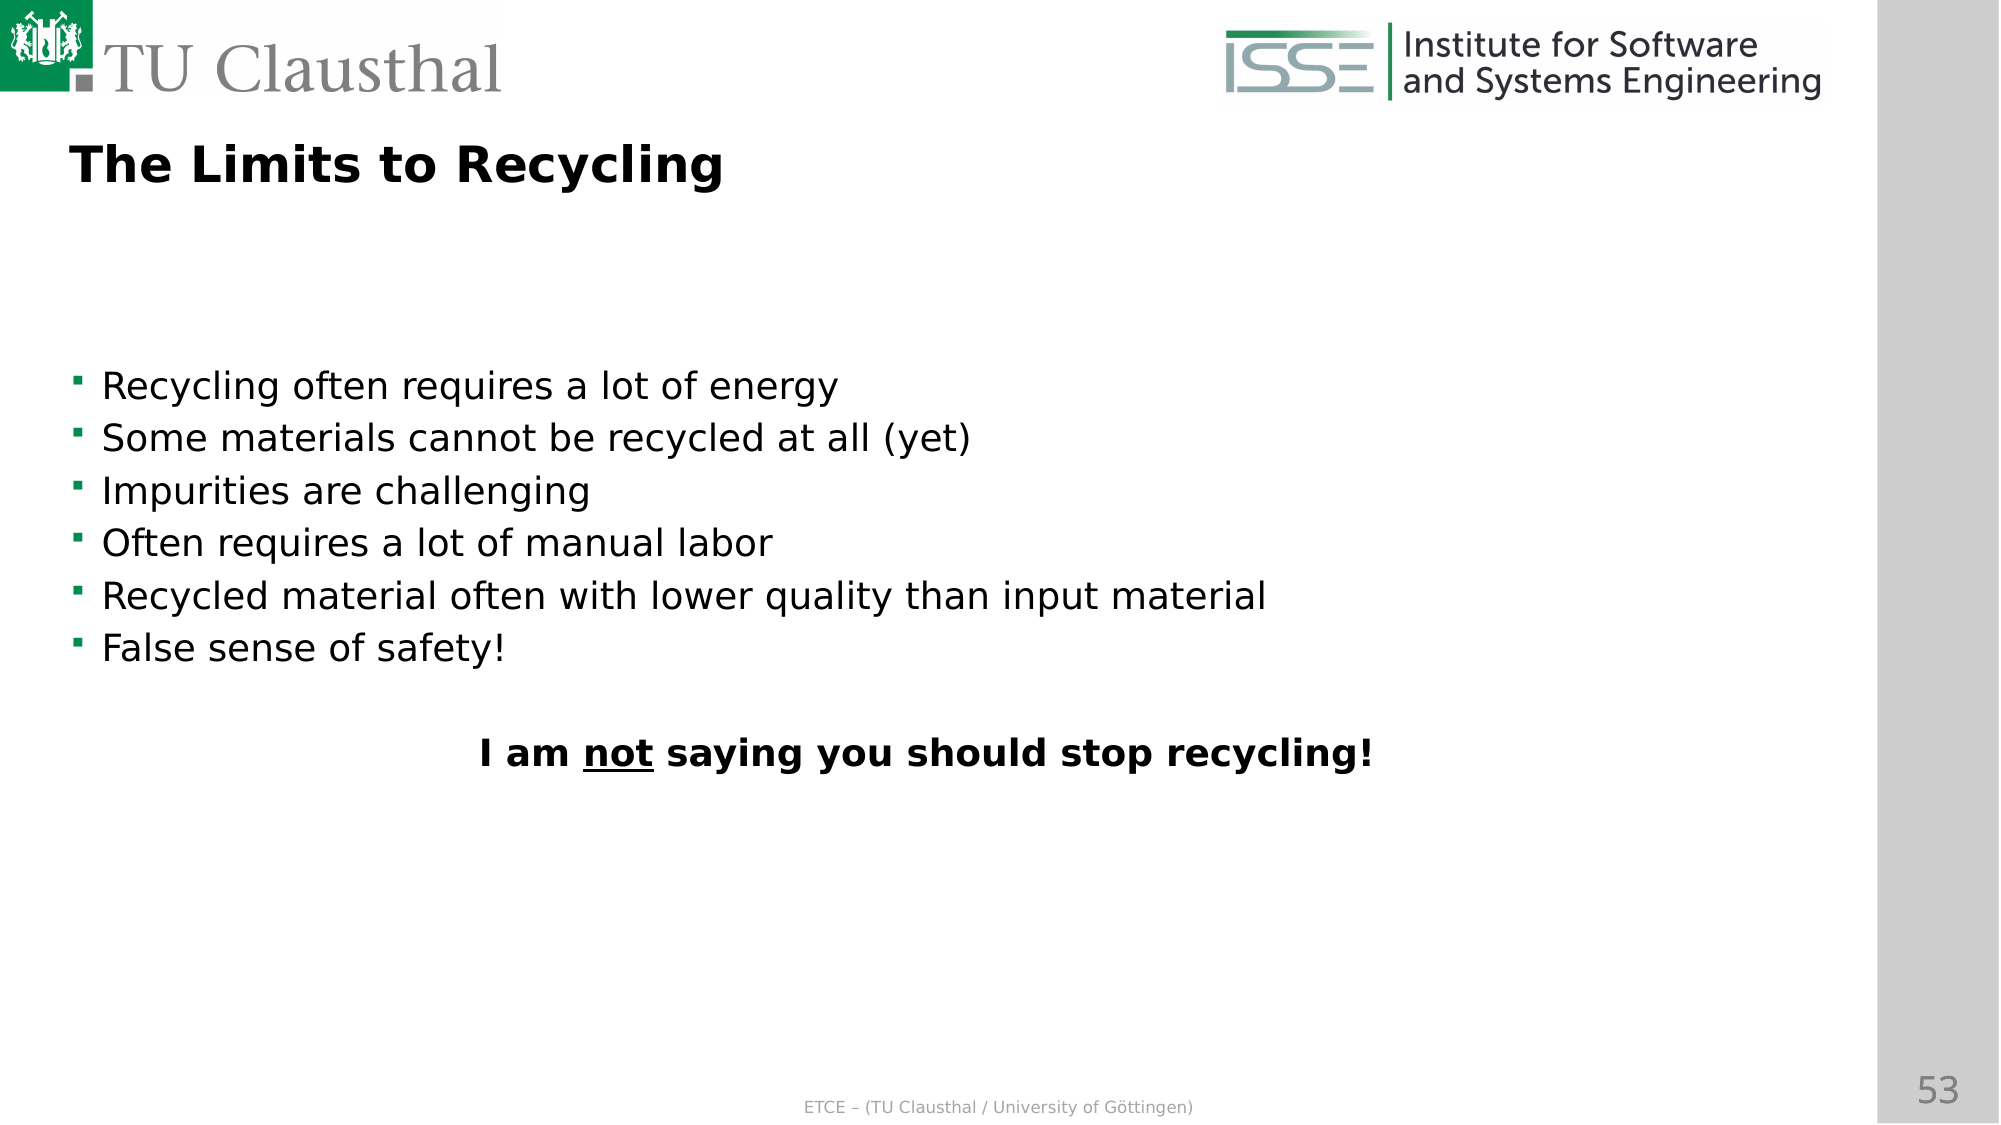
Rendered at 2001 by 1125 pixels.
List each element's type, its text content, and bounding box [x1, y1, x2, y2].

text_box Recycling often requires a lot of energy Some materials cannot be recycled at all (yet) Impurities are challenging Often requires a lot of manual labor Recycled material often with lower quality than input material False sense of safety! I am not saying you should stop recycling! → Recycling is great but it is better to make sure that we do not have to recycle anything. → Buying less (e.g., only the essentials) is way more effective. [54, 207, 1800, 1034]
picture [0, 0, 501, 92]
picture [1218, 22, 1826, 107]
text_box The Limits to Recycling [54, 125, 1818, 207]
